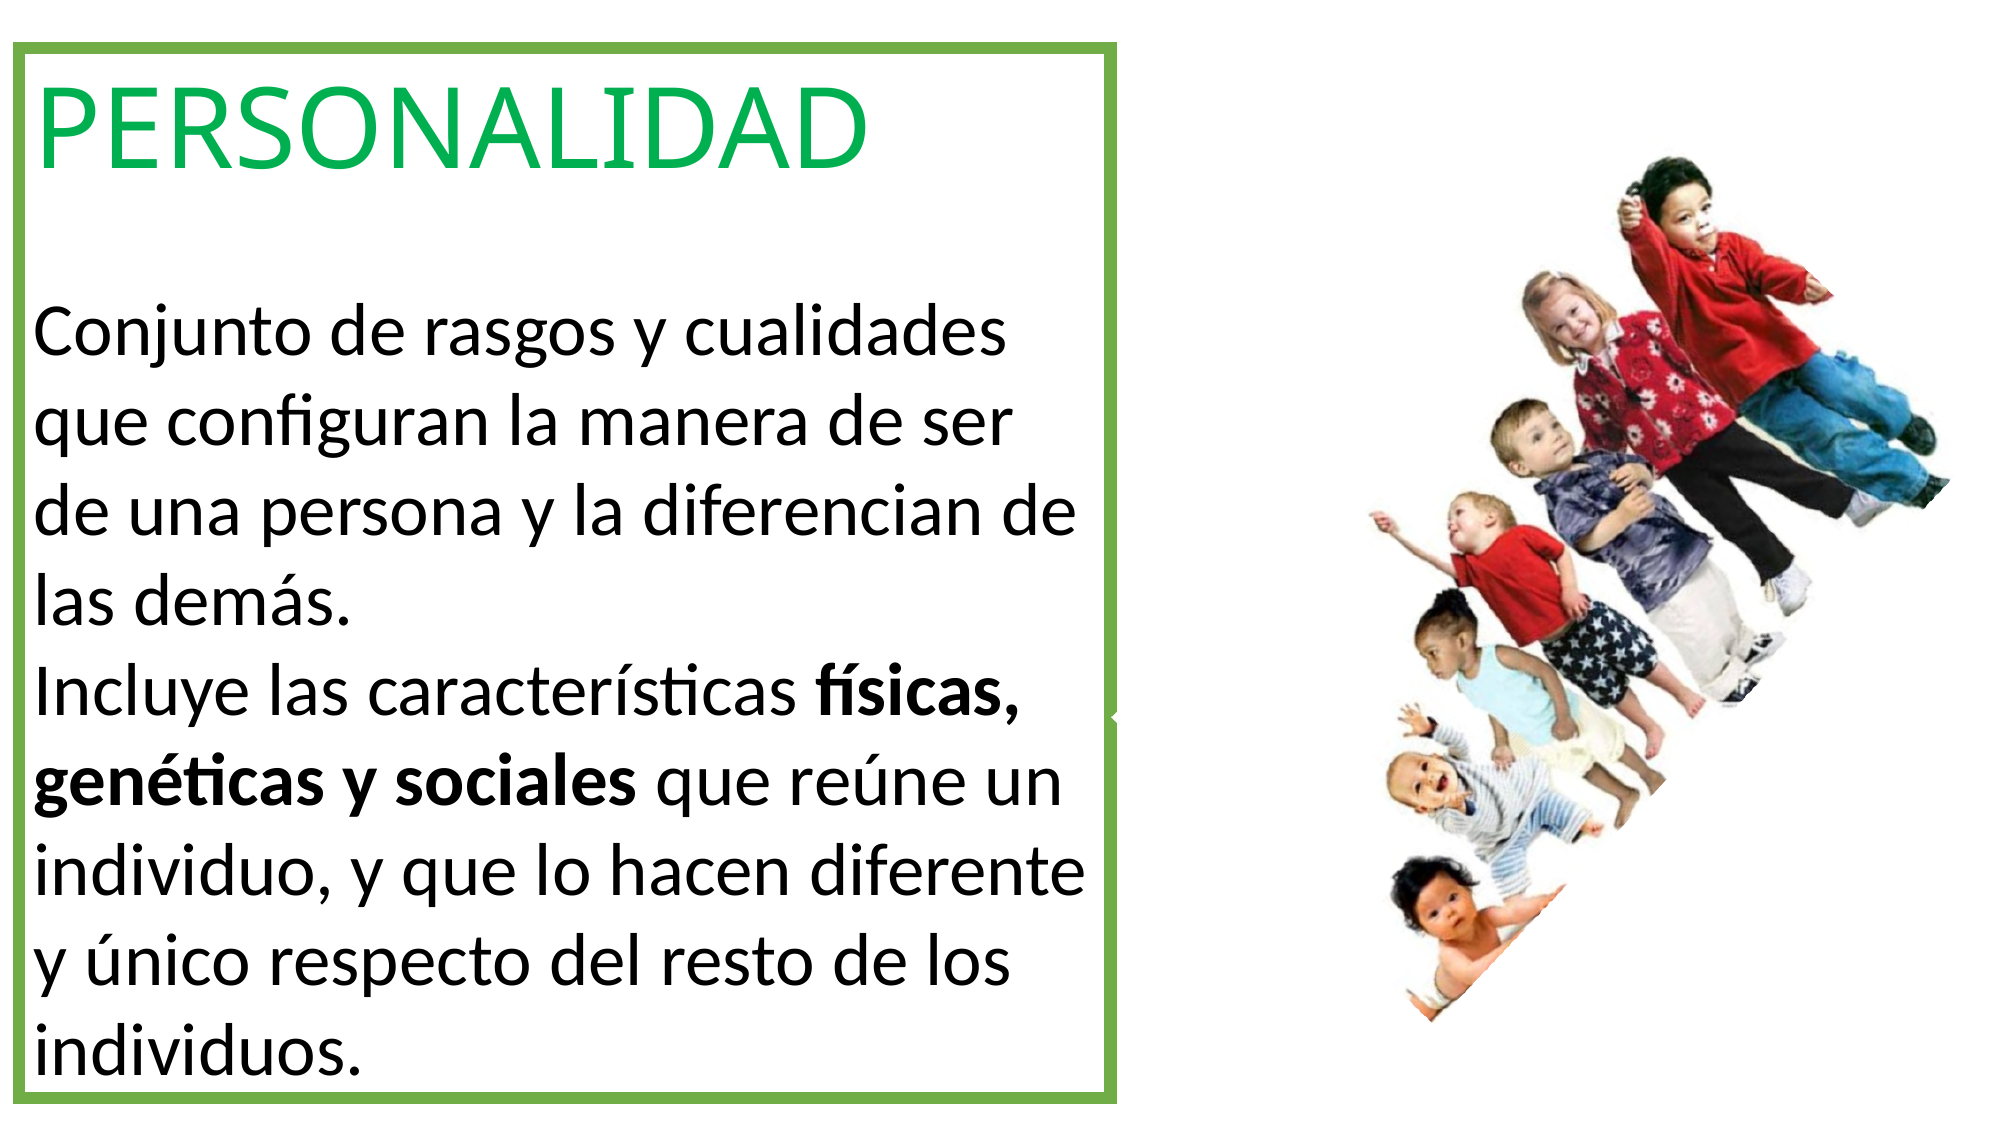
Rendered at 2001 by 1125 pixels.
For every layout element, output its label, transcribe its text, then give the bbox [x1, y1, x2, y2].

text_box PERSONALIDAD Conjunto de rasgos y cualidades que configuran la manera de ser de una persona y la diferencian de las demás. Incluye las características físicas, genéticas y sociales que reúne un individuo, y que lo hacen diferente y único respecto del resto de los individuos. [18, 47, 1111, 1099]
picture [1112, 135, 1986, 1024]
